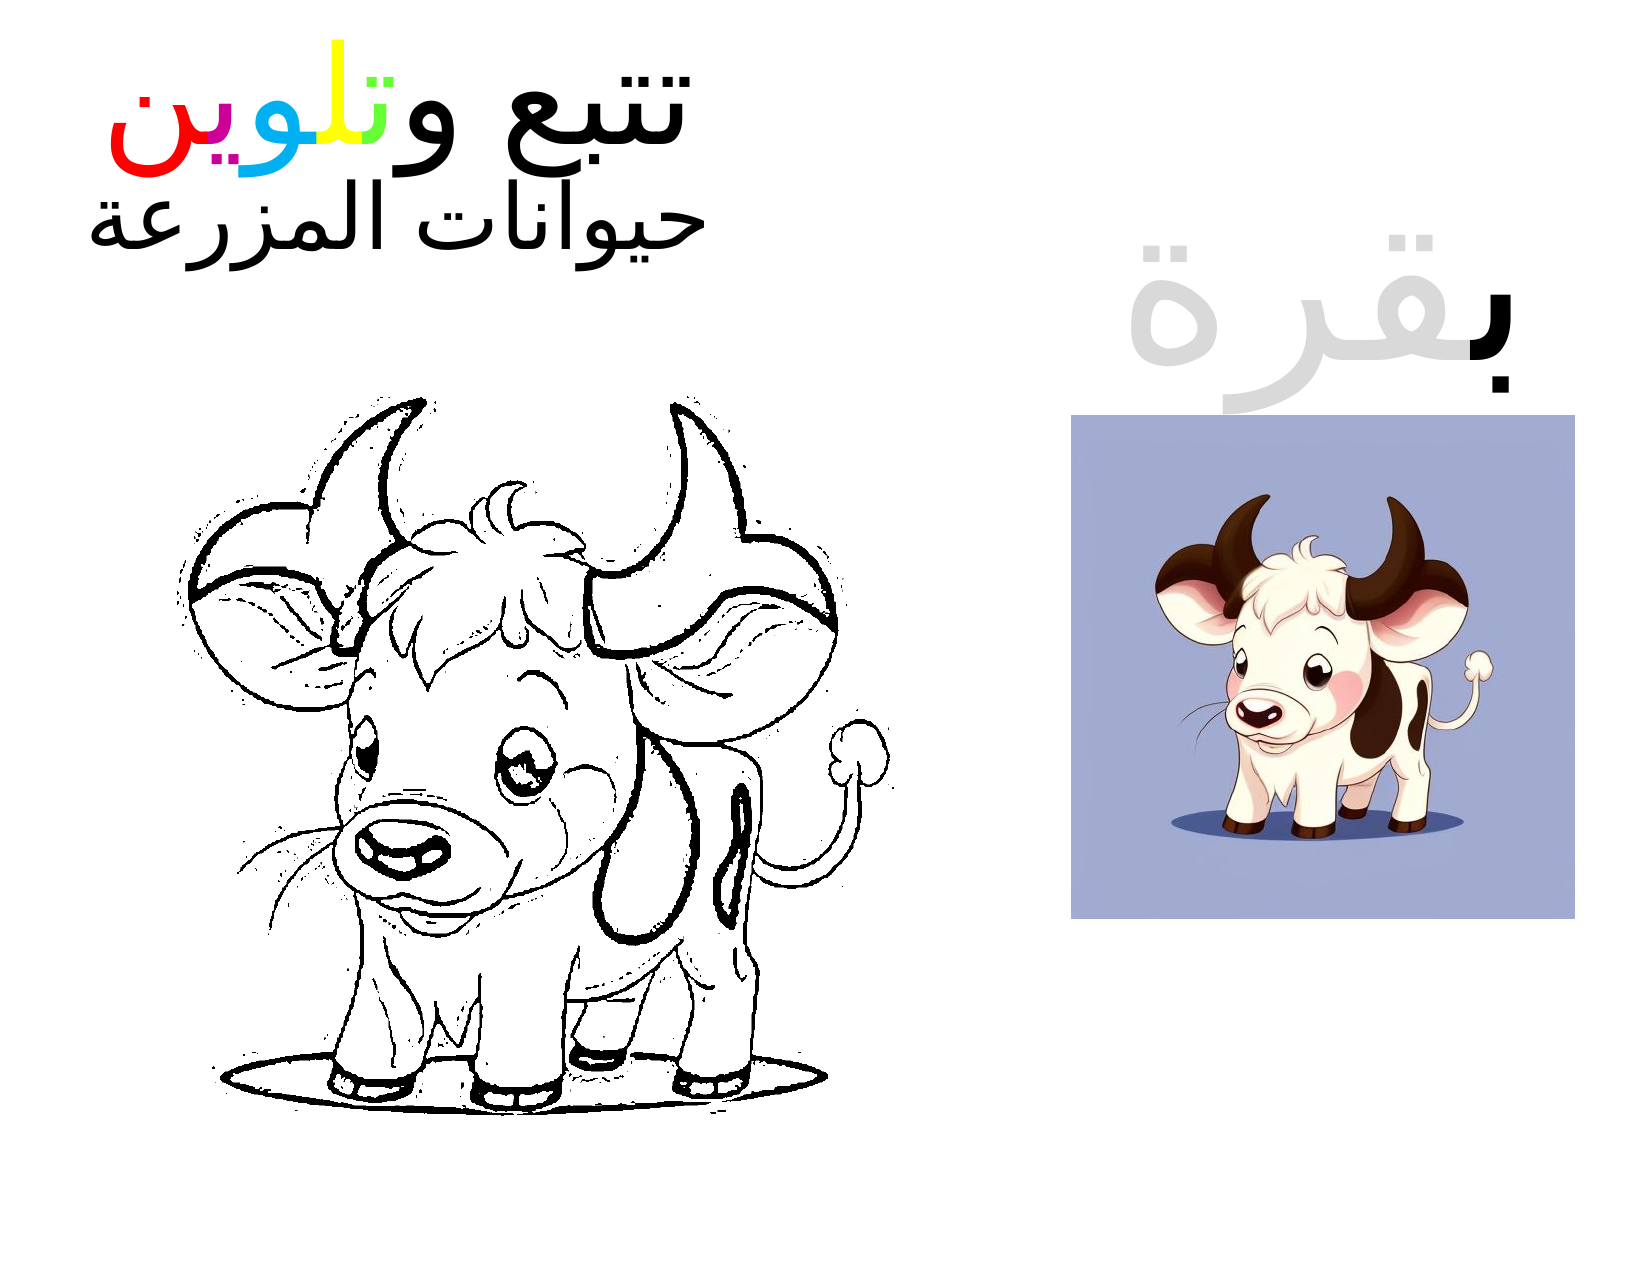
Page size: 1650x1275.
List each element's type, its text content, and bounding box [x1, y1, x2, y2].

text_box حيوانات المزرعة [14, 150, 783, 234]
picture [14, 234, 1058, 1275]
picture [1071, 415, 1575, 919]
text_box بقرة [1034, 130, 1613, 413]
text_box تتبع وتلوين [0, 0, 812, 180]
